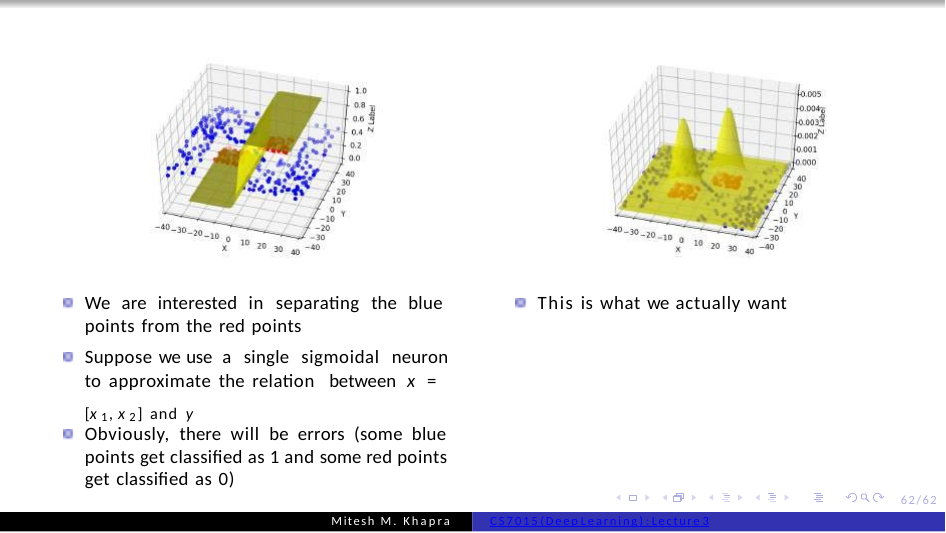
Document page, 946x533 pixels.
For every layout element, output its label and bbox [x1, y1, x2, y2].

picture [62, 298, 74, 310]
picture [602, 65, 828, 258]
picture [62, 429, 74, 441]
picture [149, 57, 383, 258]
text_box [78, 289, 460, 490]
text_box [535, 289, 793, 314]
text_box [0, 511, 946, 532]
text_box [898, 493, 941, 508]
picture [515, 298, 527, 310]
picture [62, 352, 74, 364]
picture [0, 0, 945, 8]
